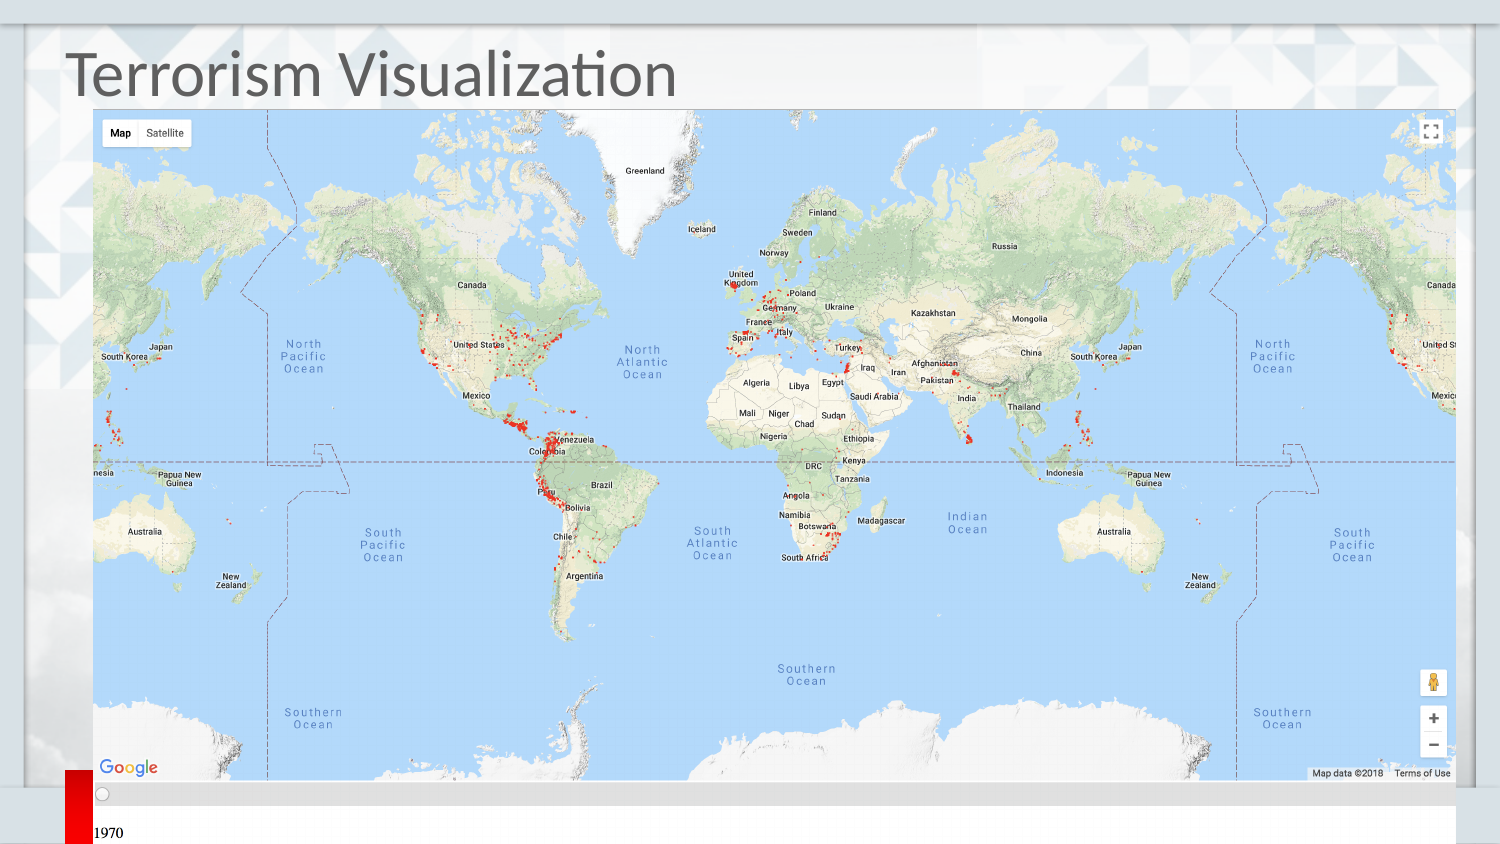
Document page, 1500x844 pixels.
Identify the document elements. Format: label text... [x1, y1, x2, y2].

title Terrorism Visualization [65, 50, 1435, 110]
picture [65, 109, 1456, 844]
